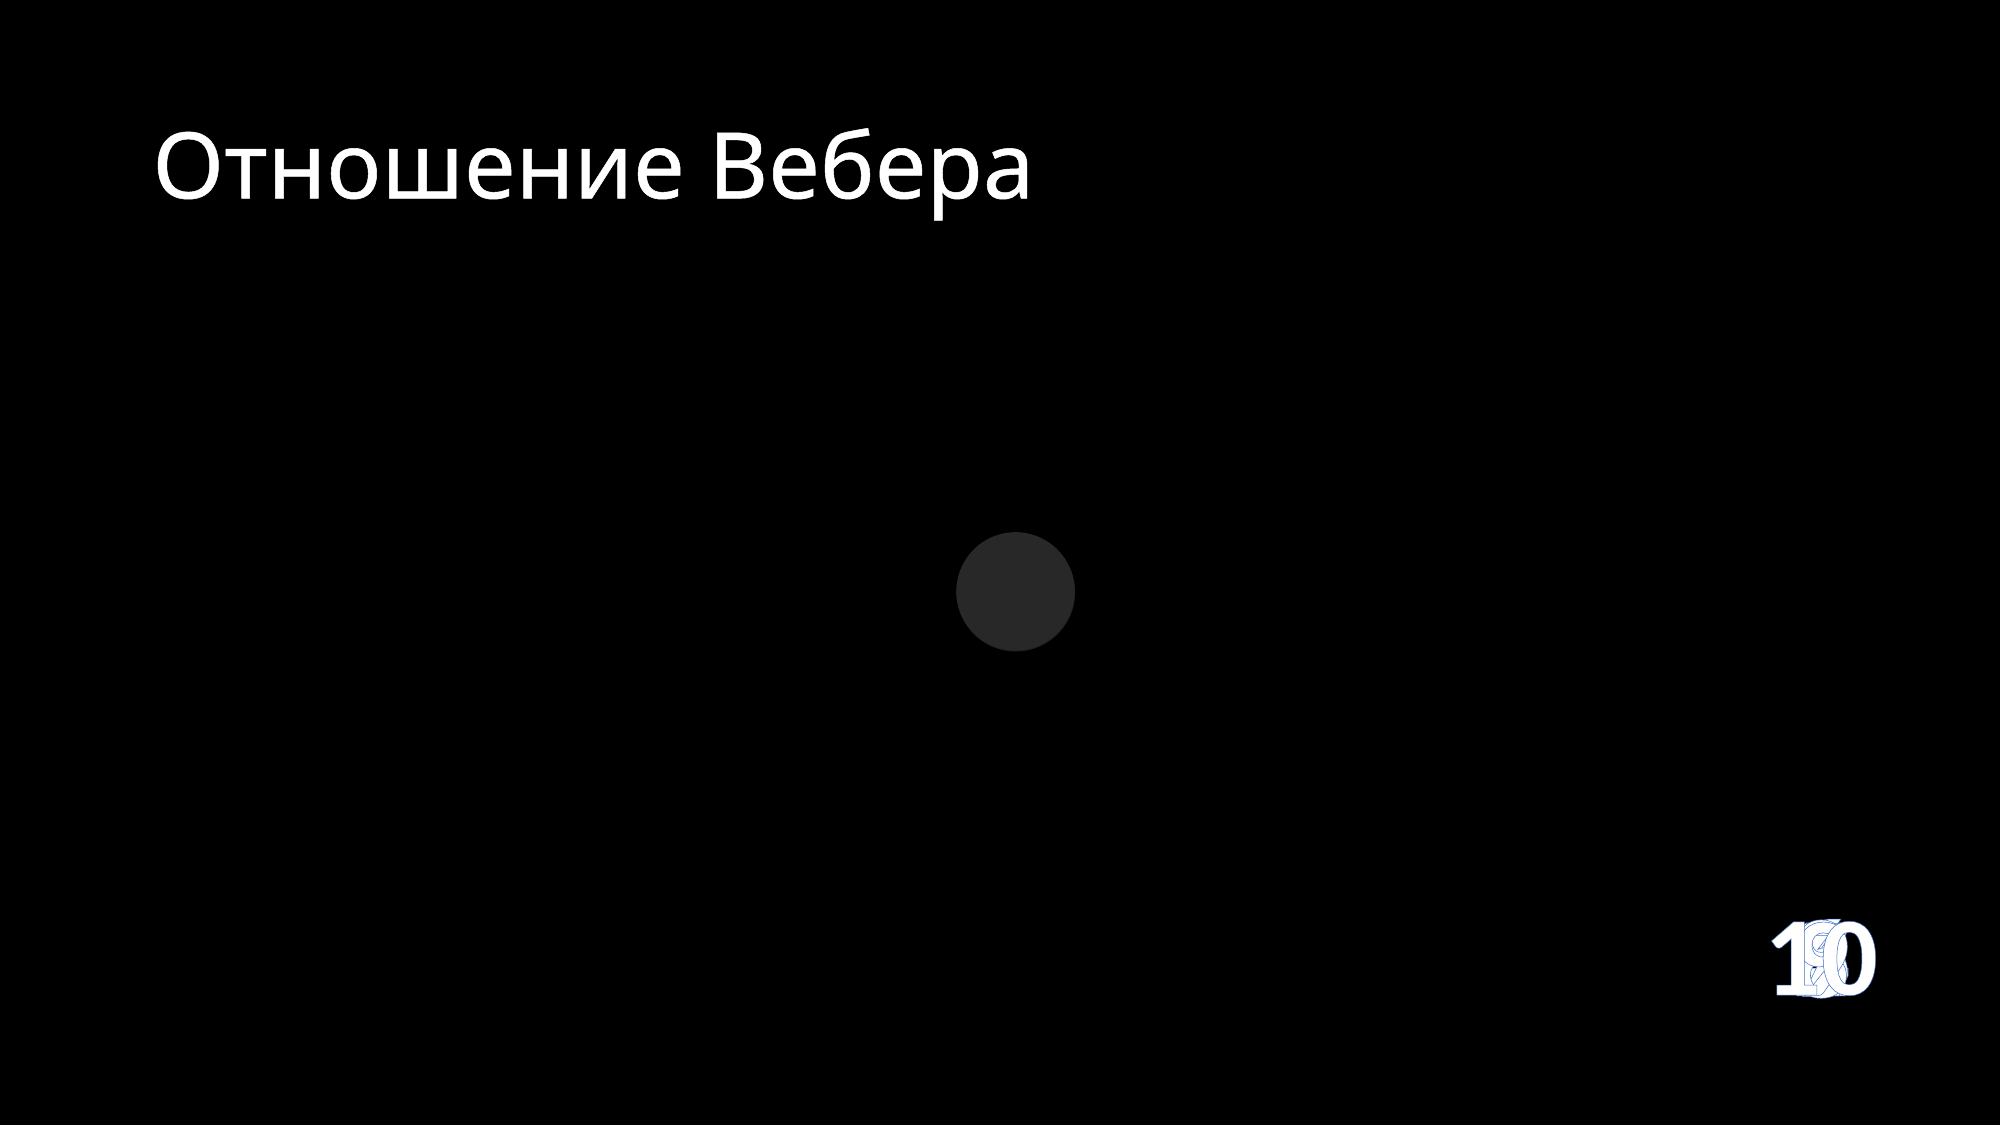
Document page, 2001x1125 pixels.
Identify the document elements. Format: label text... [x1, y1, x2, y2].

text_box 10 [1748, 874, 1894, 1025]
title Отношение Вебера [137, 59, 1863, 278]
text_box [955, 531, 1076, 652]
